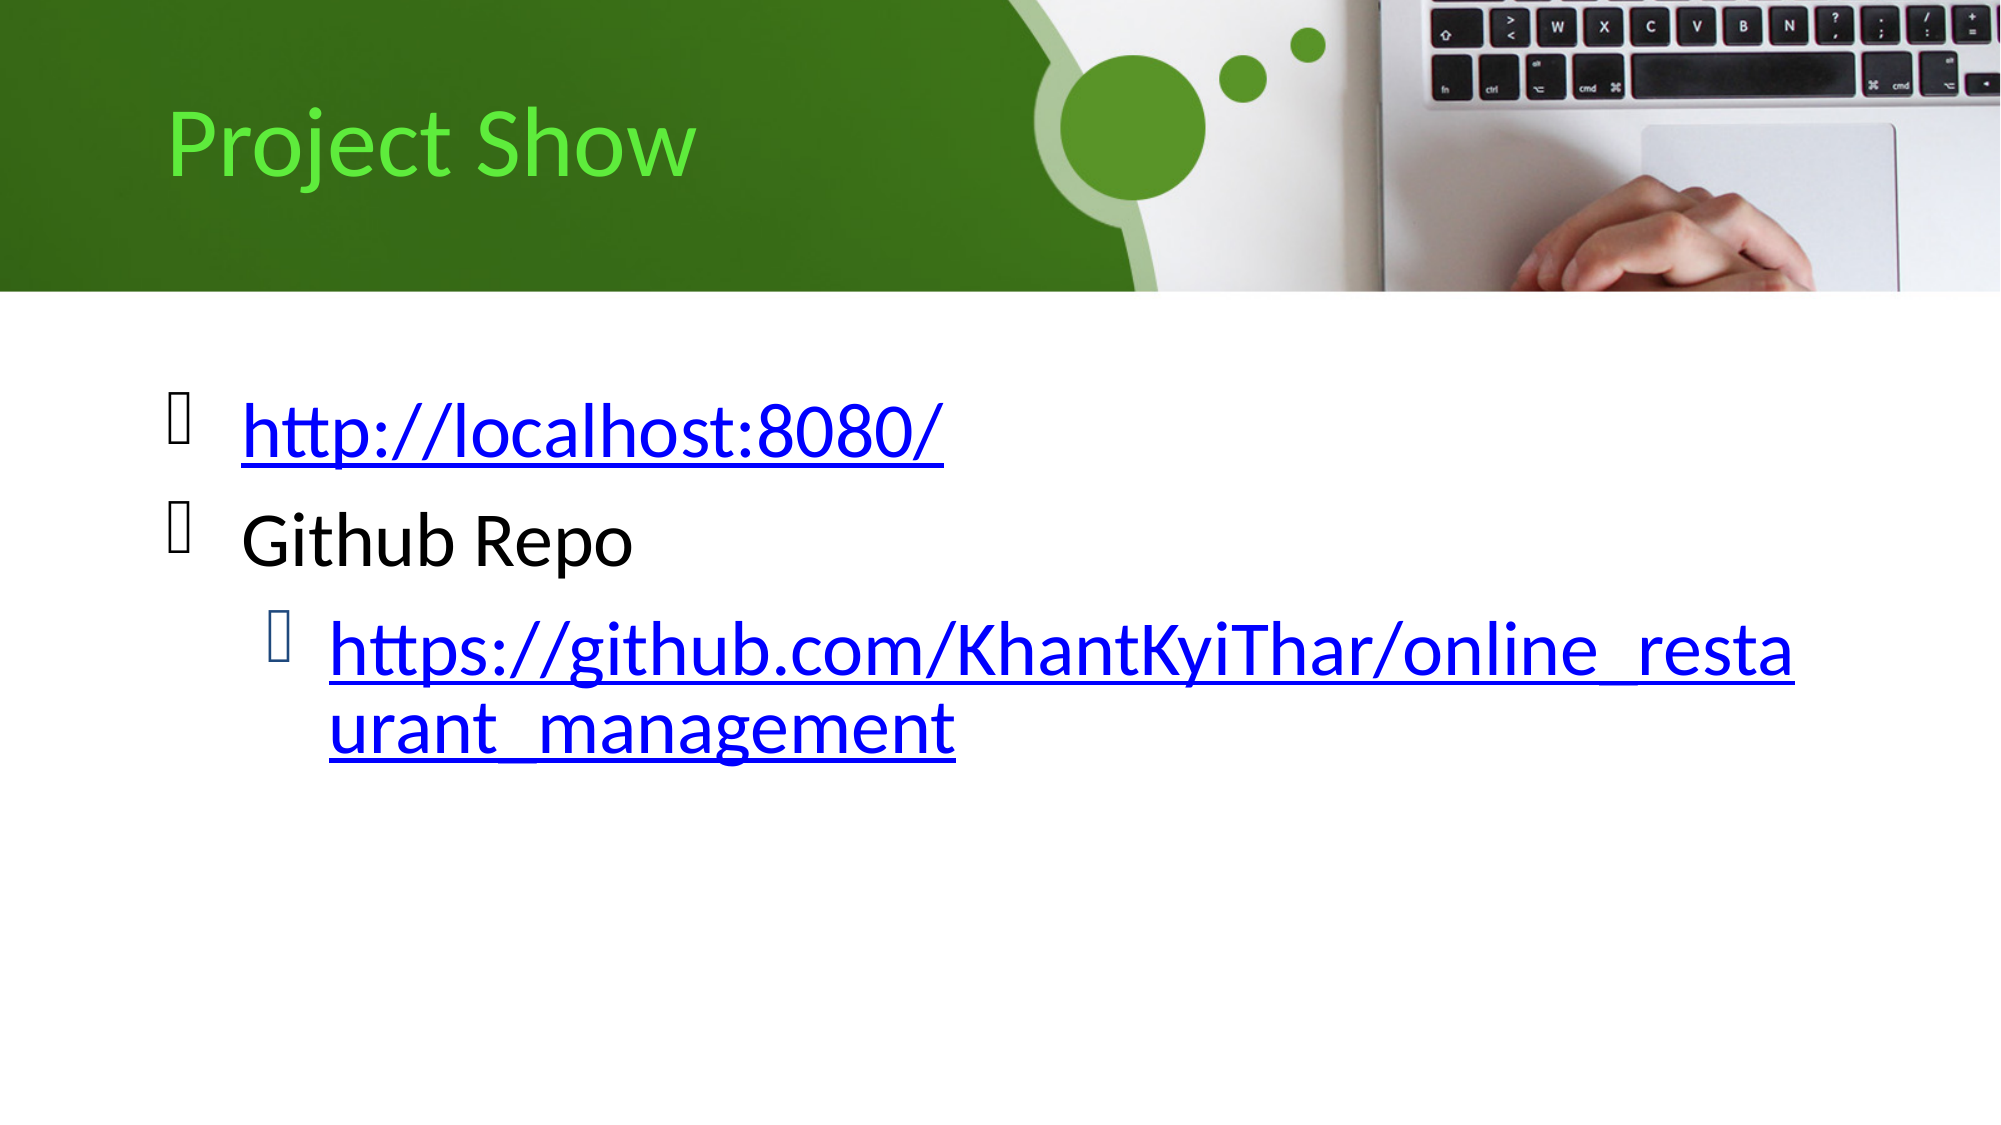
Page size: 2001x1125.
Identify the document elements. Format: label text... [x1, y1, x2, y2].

picture [0, 0, 2001, 1125]
list http://localhost:8080/ Github Repo https://github.com/KhantKyiThar/online_restaurant_management [151, 372, 1848, 1003]
title Project Show [151, 28, 1028, 245]
